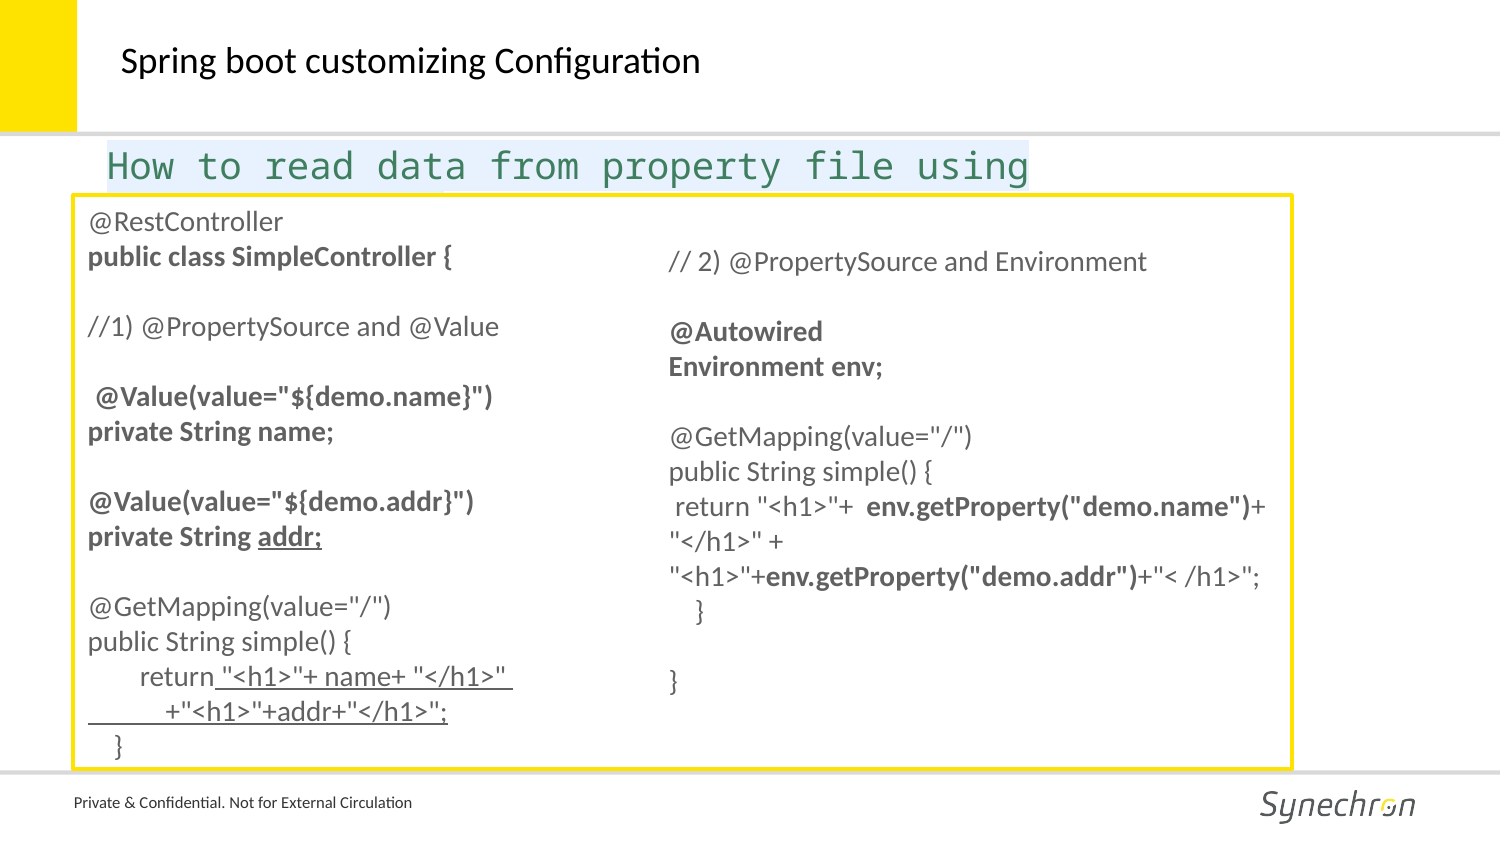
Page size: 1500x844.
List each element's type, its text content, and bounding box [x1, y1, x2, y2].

text_box // 2) @PropertySource and Environment @Autowired Environment env; @GetMapping(value="/") public String simple() { return "<h1>"+ env.getProperty("demo.name")+ "</h1>" + "<h1>"+env.getProperty("demo.addr")+"< /h1>"; } } [653, 235, 1287, 705]
text_box How to read data from property file using @PropertySource [92, 134, 1354, 240]
text_box Spring boot customizing Configuration [106, 29, 1460, 92]
text_box @RestController public class SimpleController { //1) @PropertySource and @Value @Value(value="${demo.name}") private String name; @Value(value="${demo.addr}") private String addr; @GetMapping(value="/") public String simple() { return "<h1>"+ name+ "</h1>" +"<h1>"+addr+"</h1>"; } [71, 193, 1294, 771]
picture [1260, 790, 1415, 824]
